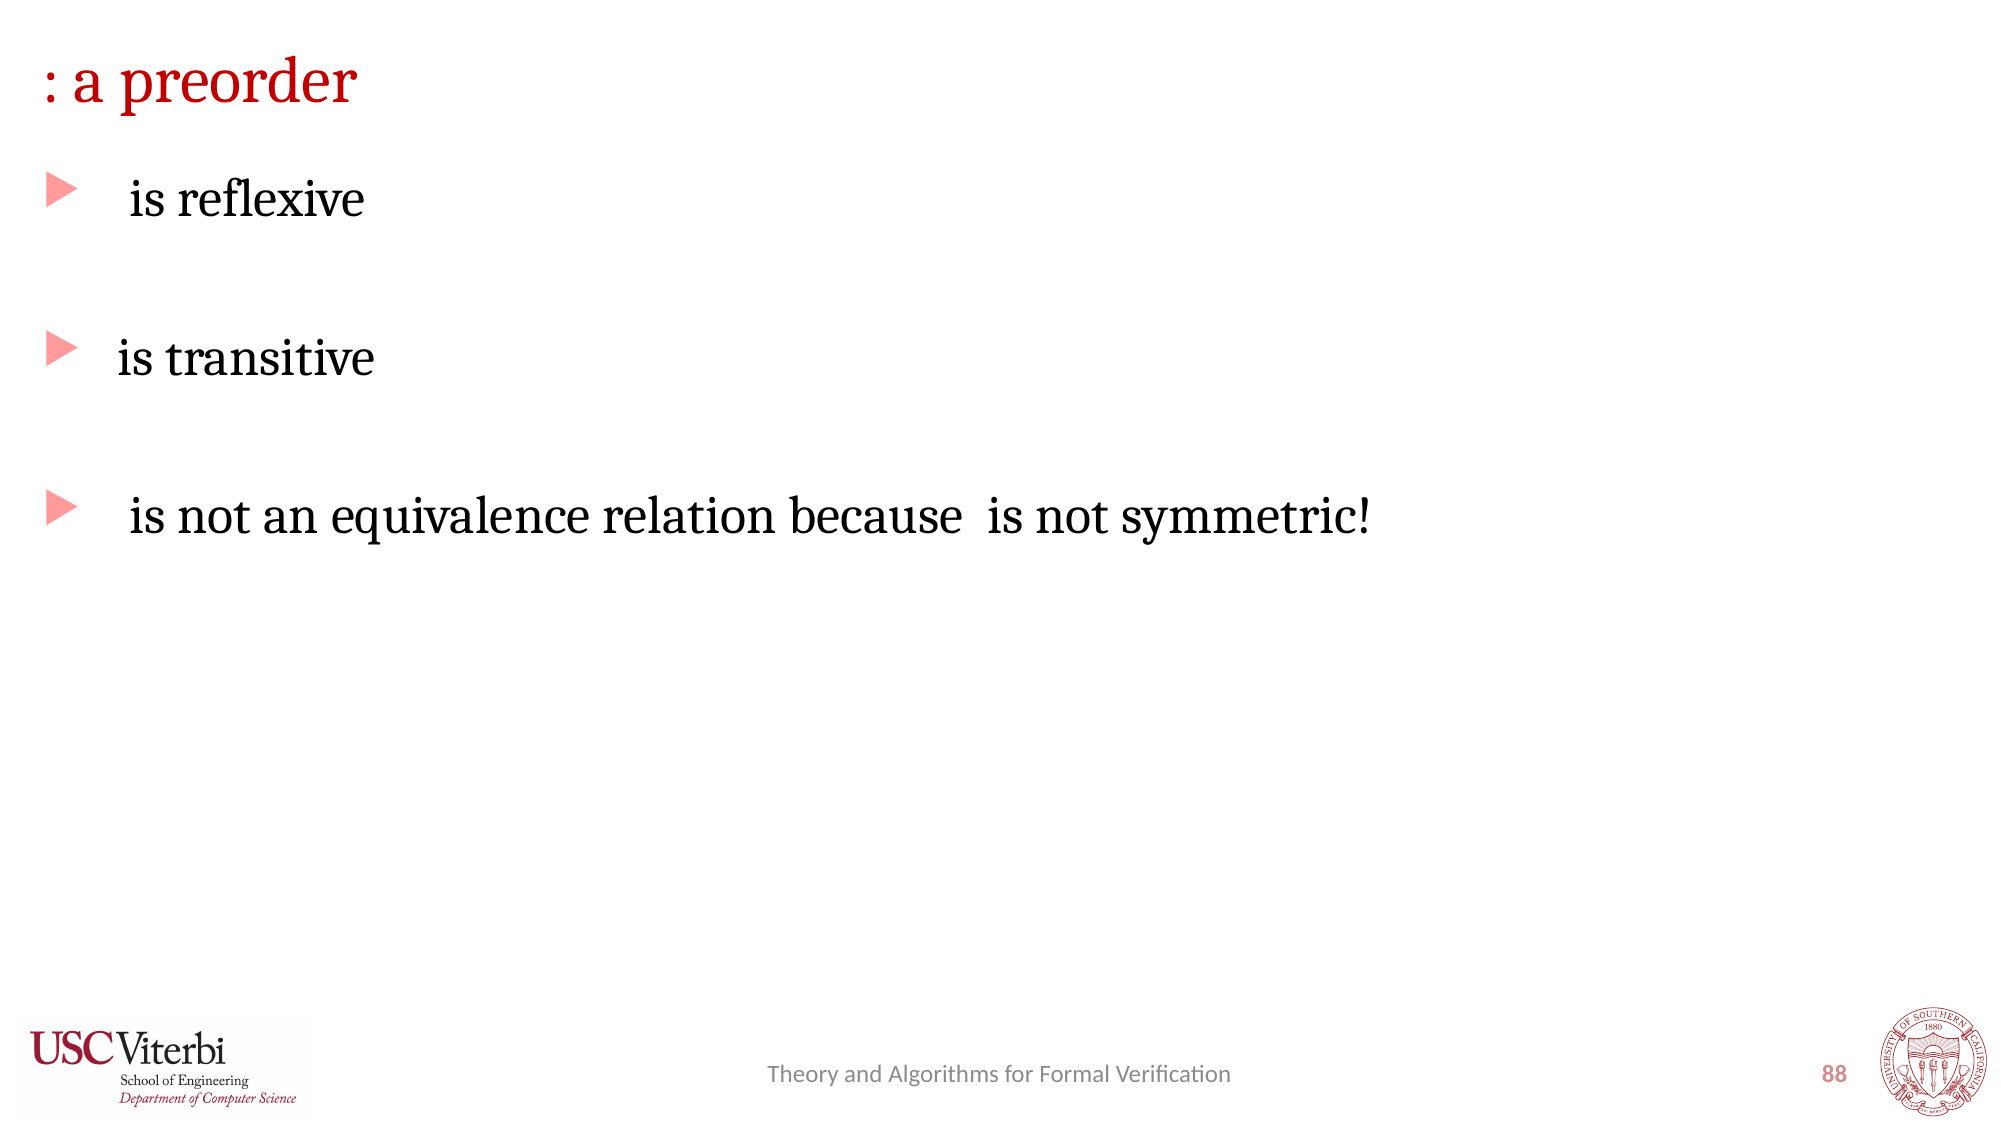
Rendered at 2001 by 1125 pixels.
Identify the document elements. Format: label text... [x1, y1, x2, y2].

footer Theory and Algorithms for Formal Verification [662, 1042, 1338, 1103]
picture [1879, 1002, 1988, 1119]
picture [12, 1014, 316, 1119]
slide_number 88 [1684, 1042, 1863, 1103]
